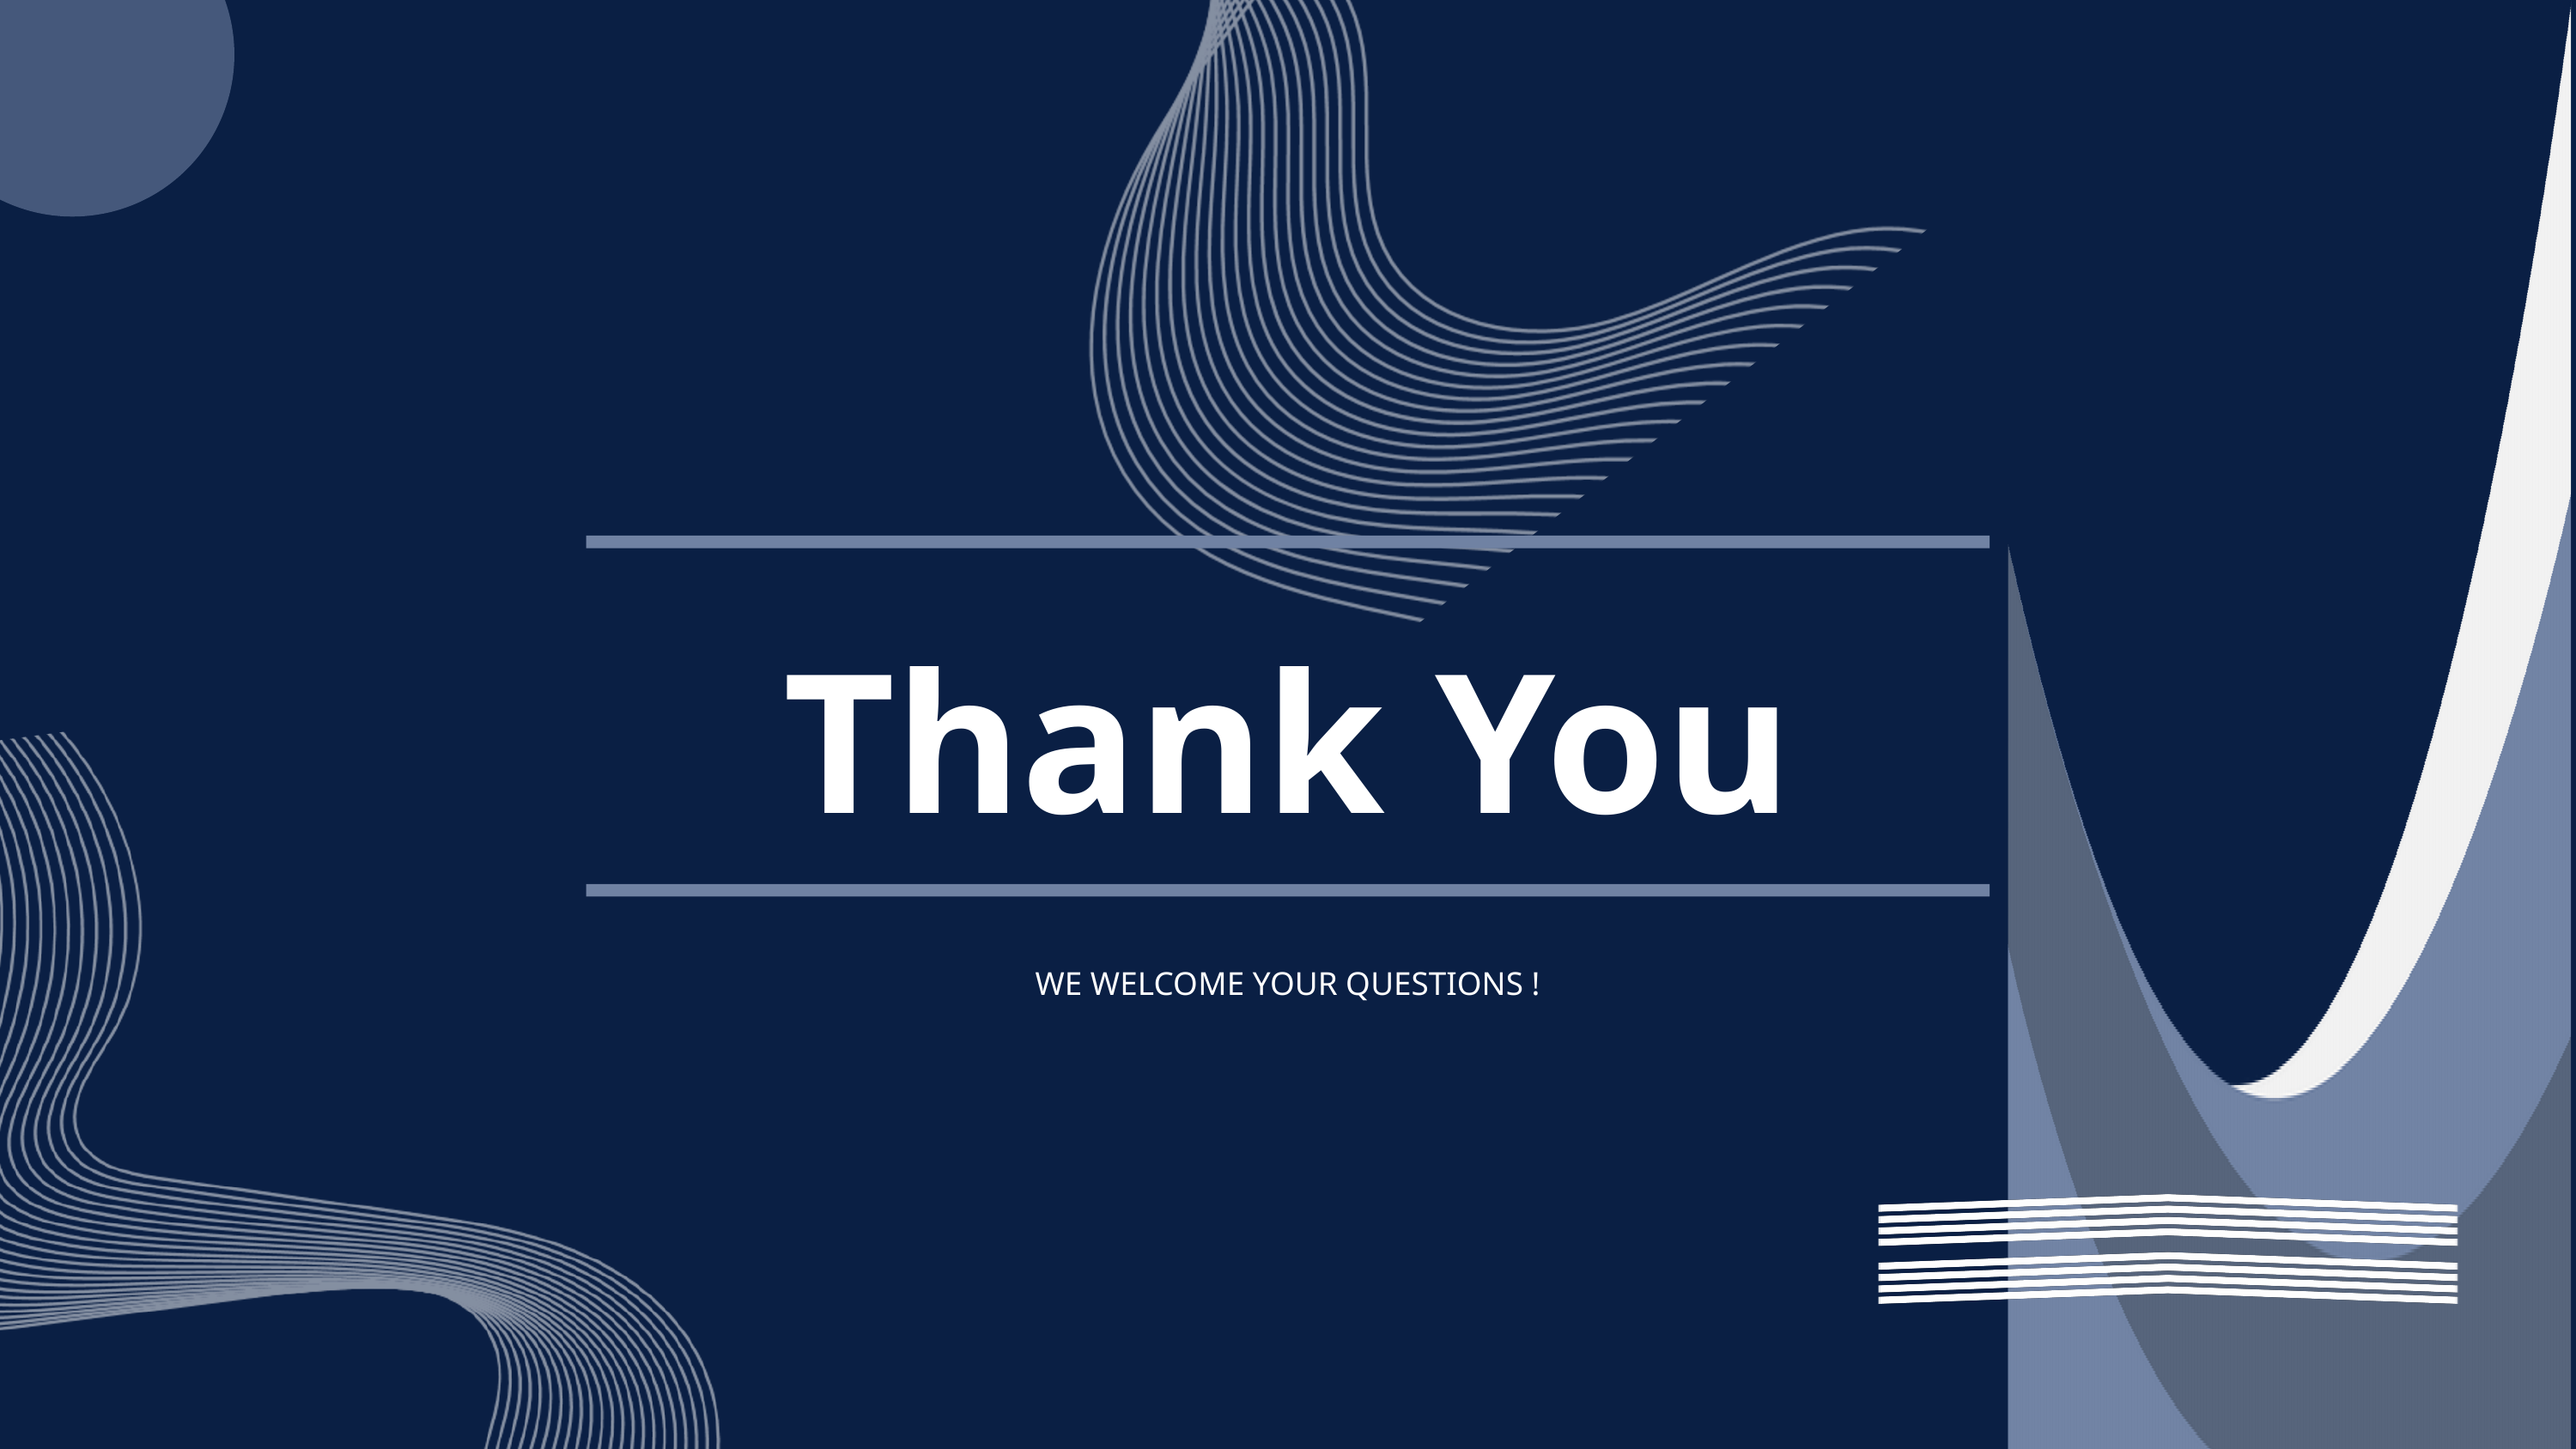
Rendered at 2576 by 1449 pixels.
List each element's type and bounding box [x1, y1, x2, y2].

text_box [2008, 0, 2572, 1449]
text_box [1878, 1194, 2458, 1304]
text_box [0, 0, 235, 217]
text_box [565, 535, 2011, 1000]
text_box [297, 0, 2008, 535]
text_box [0, 665, 1467, 1449]
